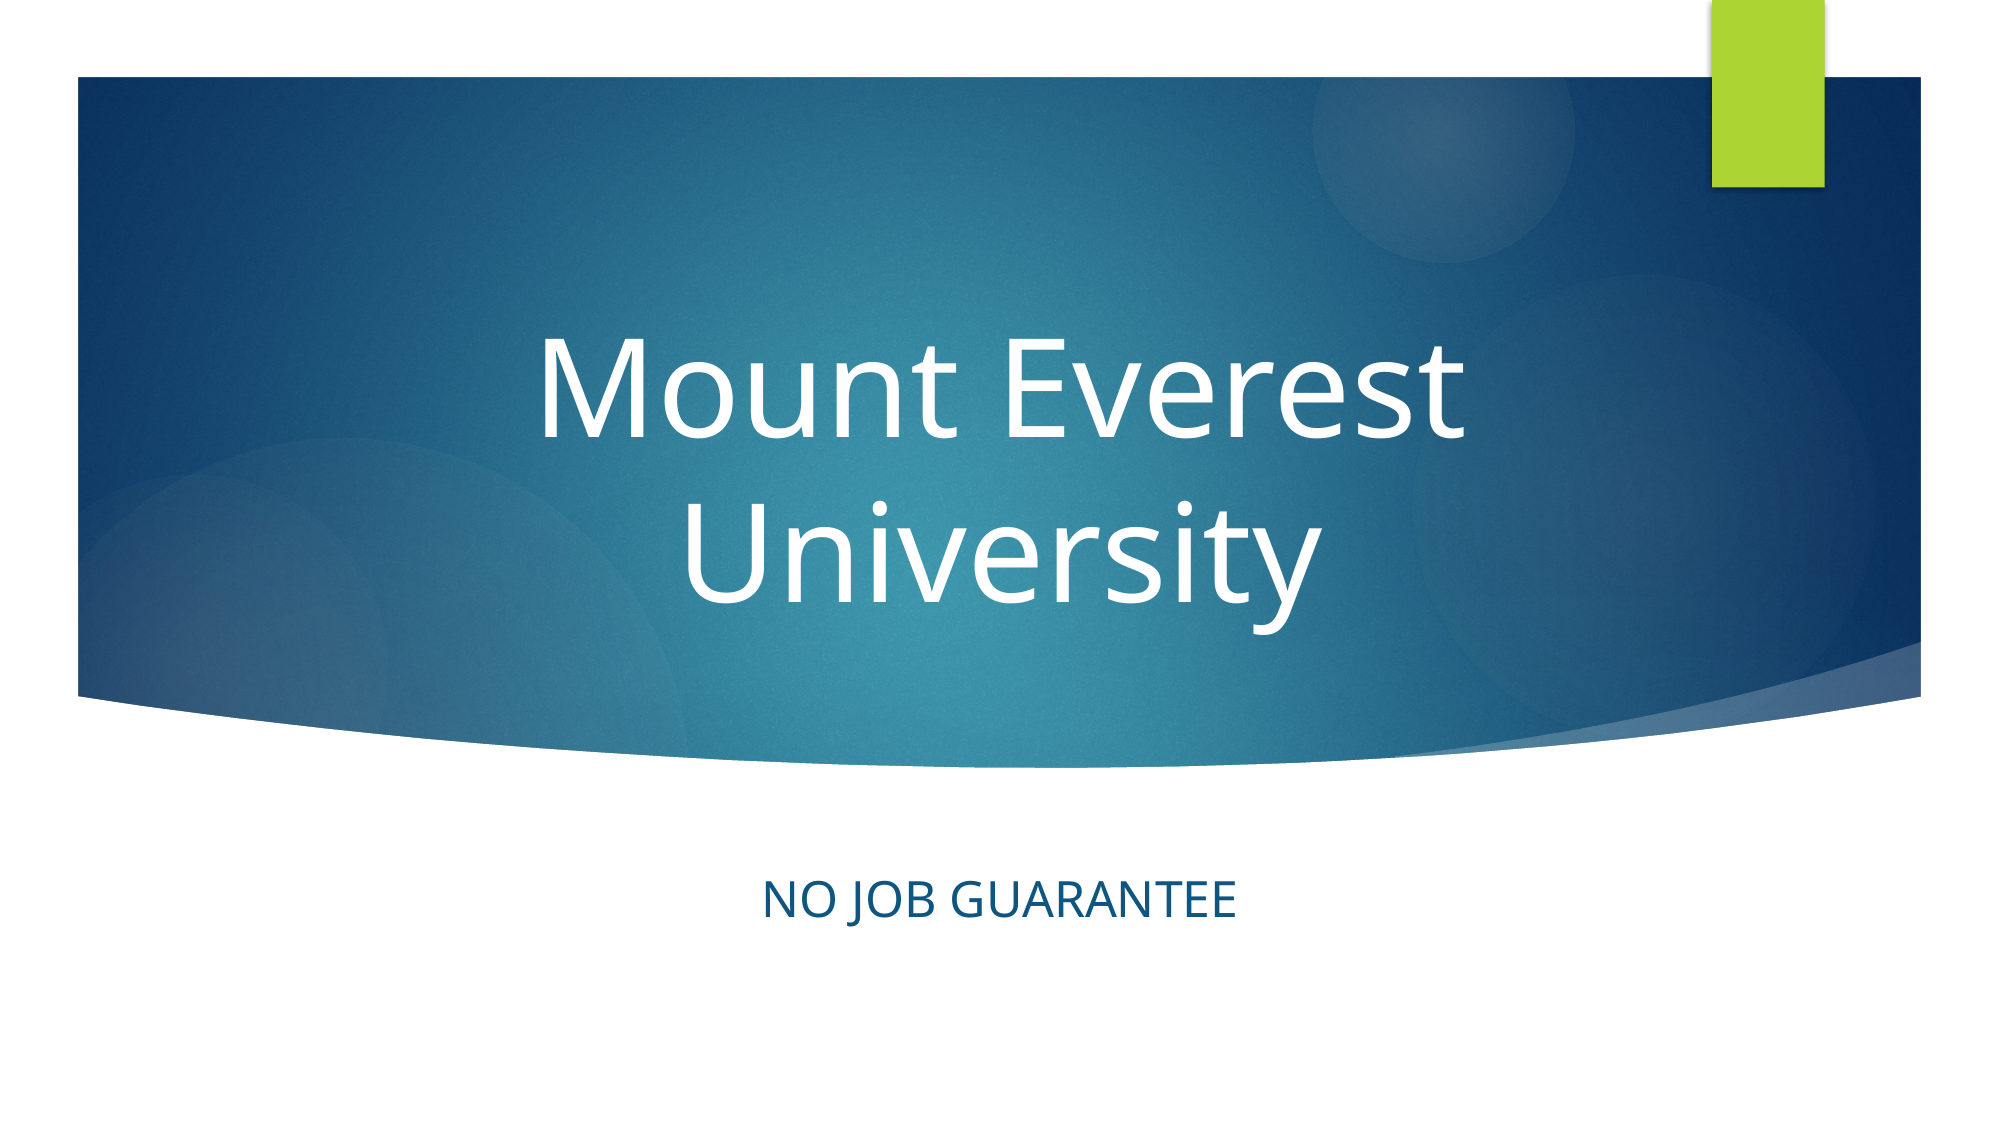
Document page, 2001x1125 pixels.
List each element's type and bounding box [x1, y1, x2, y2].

text_box [0, 0, 2000, 1125]
